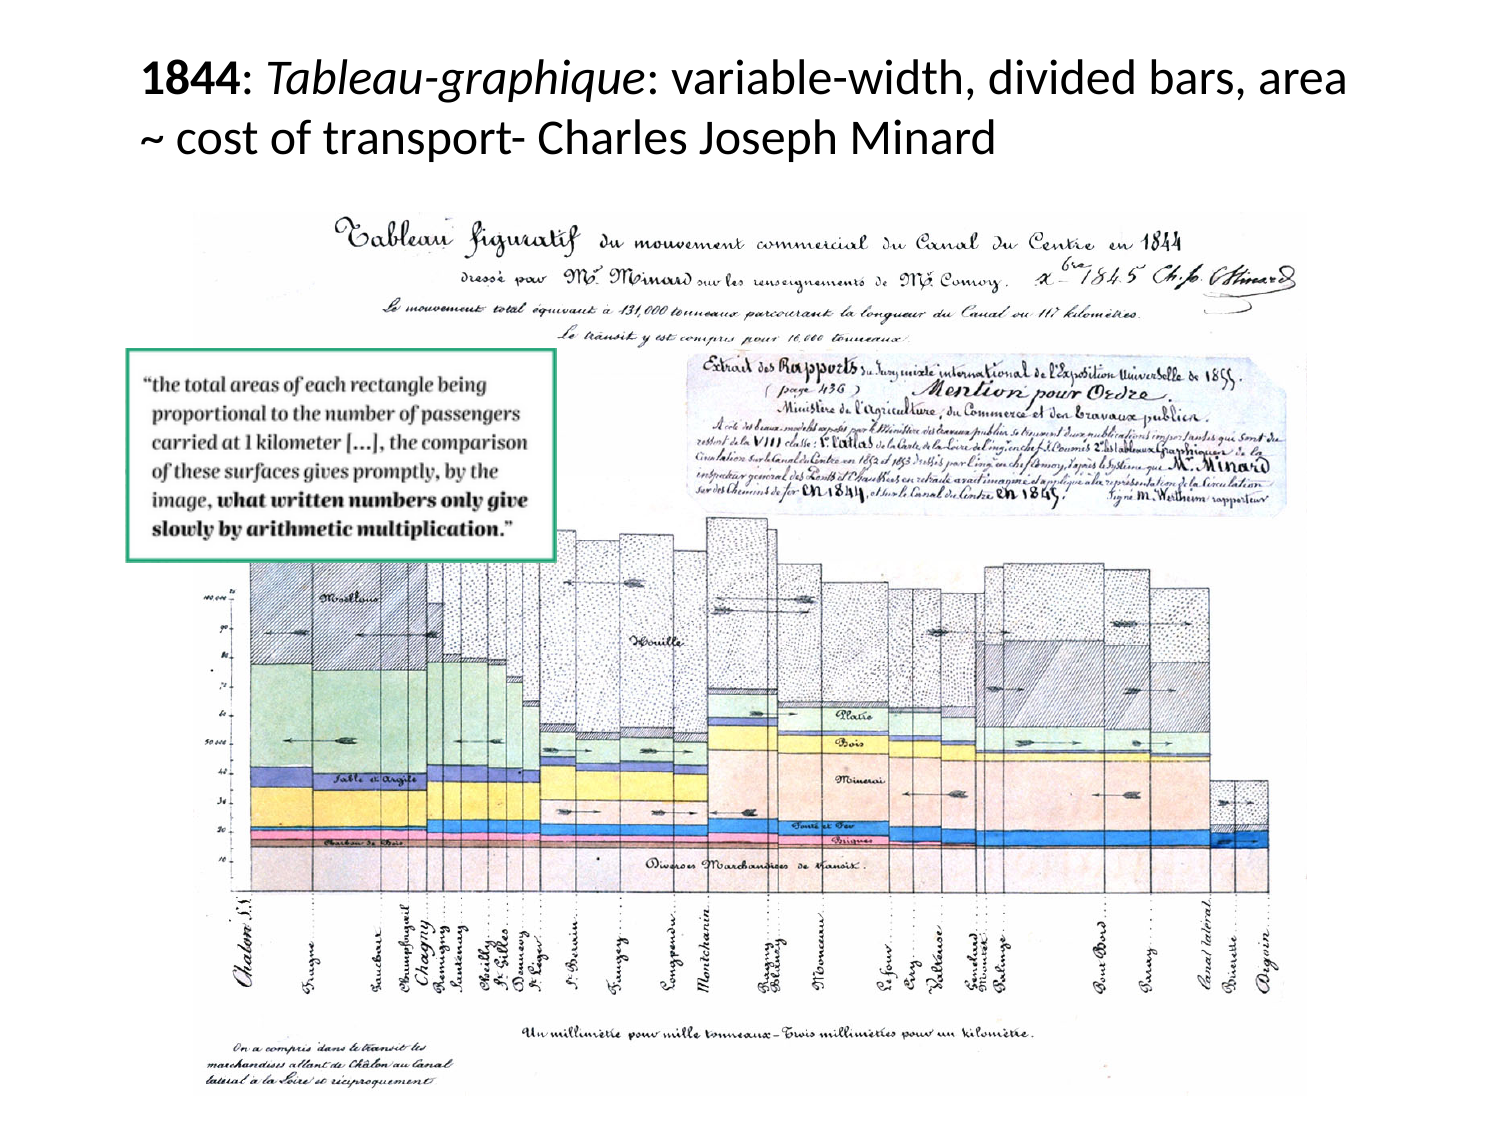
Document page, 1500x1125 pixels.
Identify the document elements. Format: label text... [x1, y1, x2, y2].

picture [125, 212, 1307, 1097]
text_box 1844: Tableau-graphique: variable-width, divided bars, area ~ cost of transport- Charles Joseph Minard [125, 37, 1375, 173]
